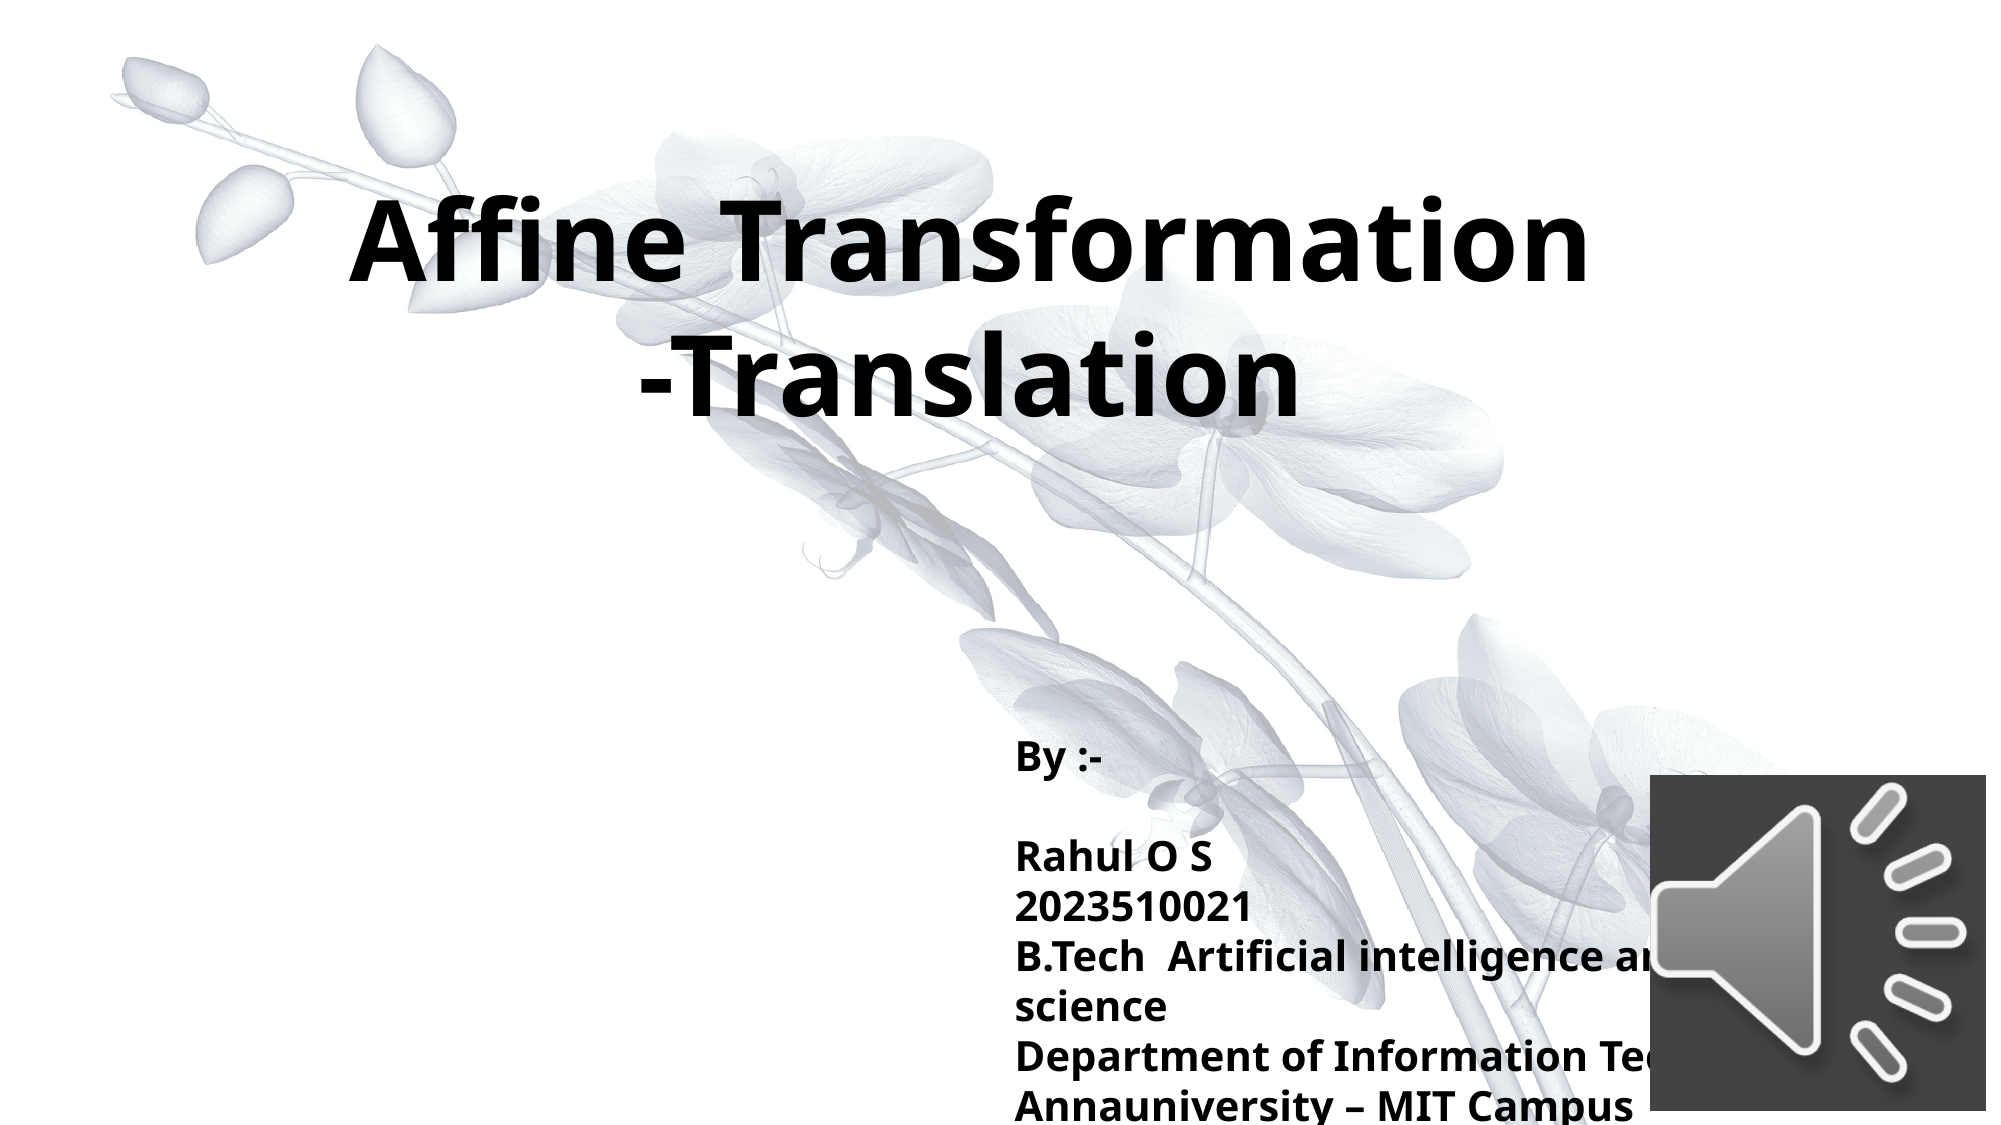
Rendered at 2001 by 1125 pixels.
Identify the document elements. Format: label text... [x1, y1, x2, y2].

text_box By :- Rahul O S 2023510021 B.Tech Artificial intelligence and data science Department of Information Technology Annauniversity – MIT Campus [999, 721, 1923, 1125]
picture [1648, 773, 1987, 1112]
text_box Affine Transformation -Translation [330, 161, 1613, 446]
